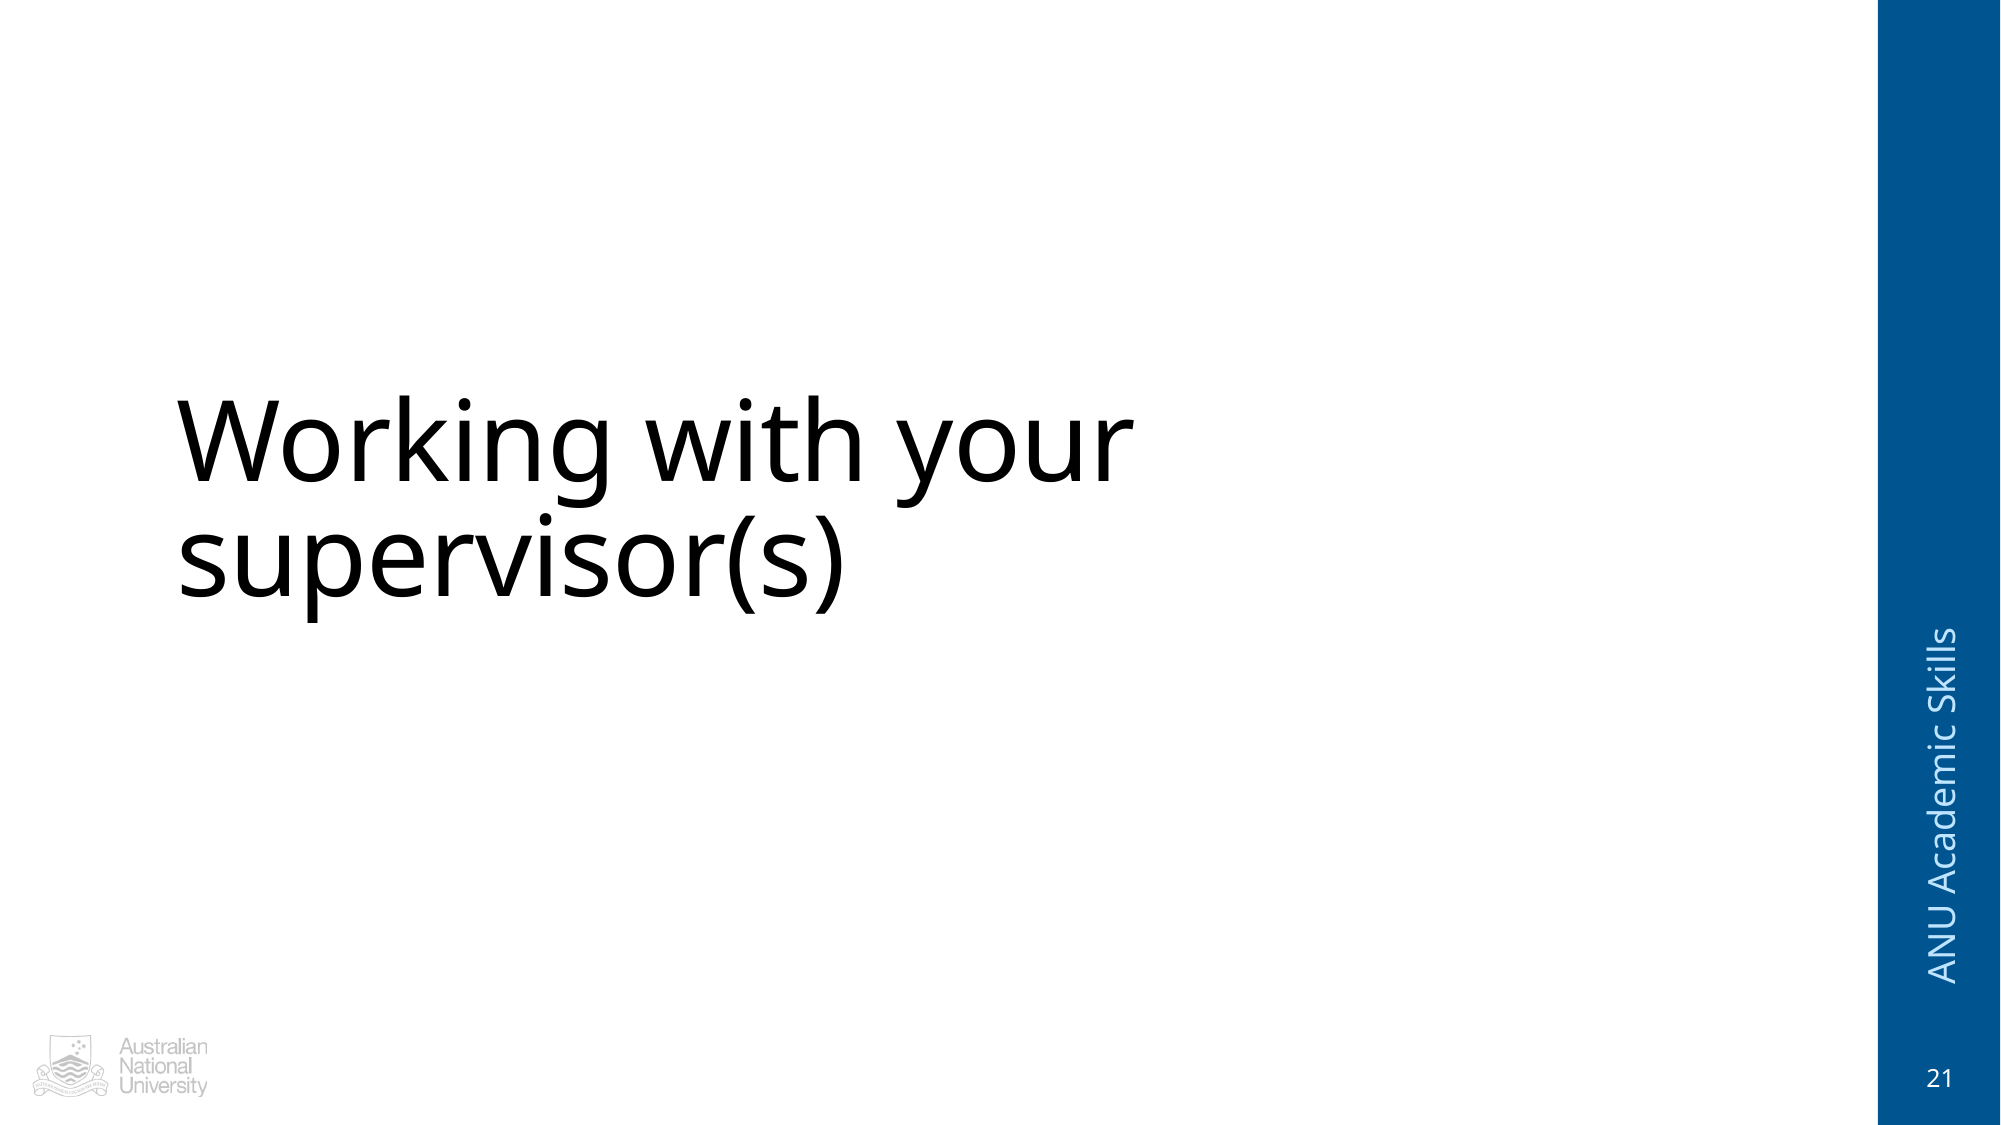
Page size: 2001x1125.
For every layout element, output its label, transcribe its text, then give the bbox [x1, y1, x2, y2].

slide_number 21 [1897, 1055, 1984, 1106]
footer ANU Academic Skills [1910, 255, 1971, 1000]
title Working with your supervisor(s) [161, 141, 1707, 627]
